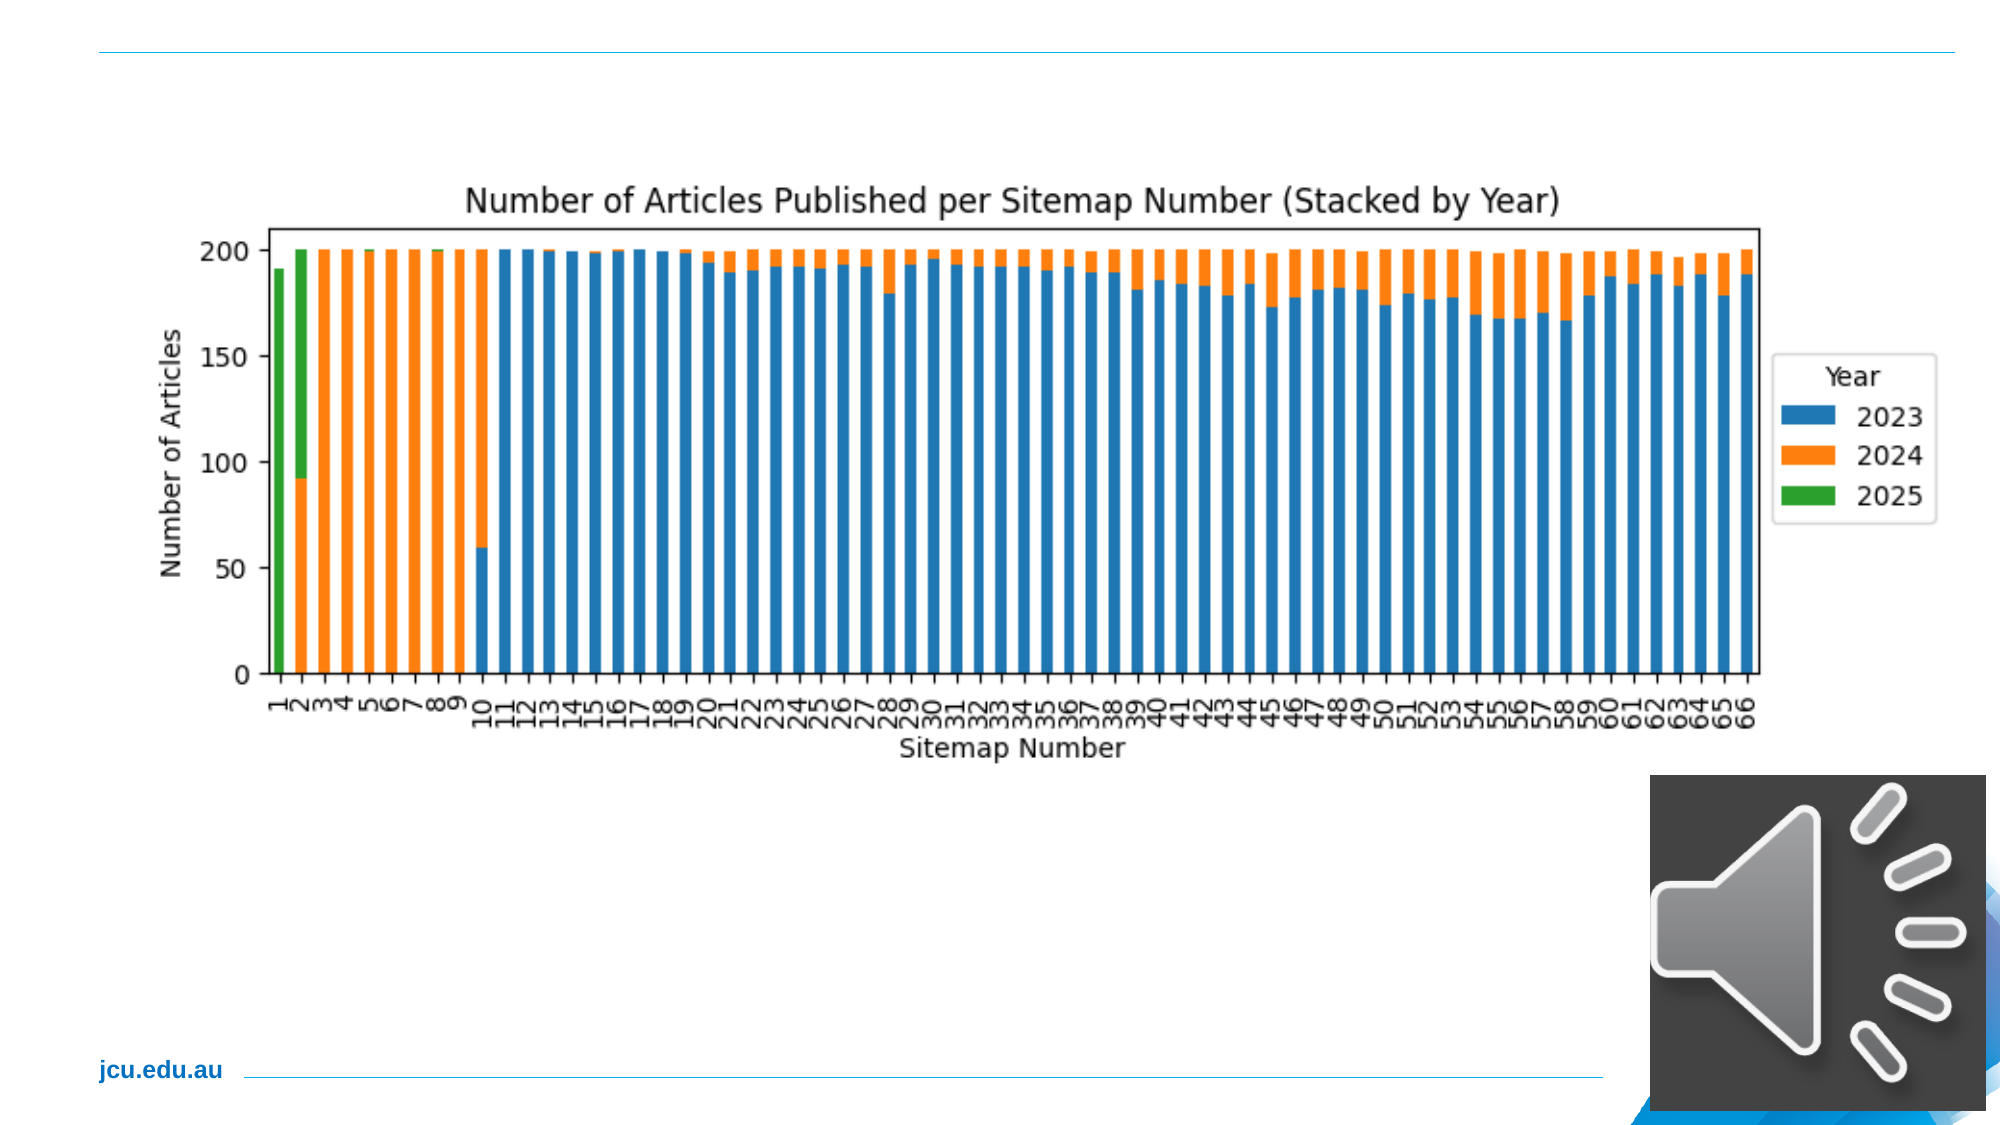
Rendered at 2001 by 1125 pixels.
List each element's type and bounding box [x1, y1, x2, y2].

picture [141, 167, 2000, 1125]
